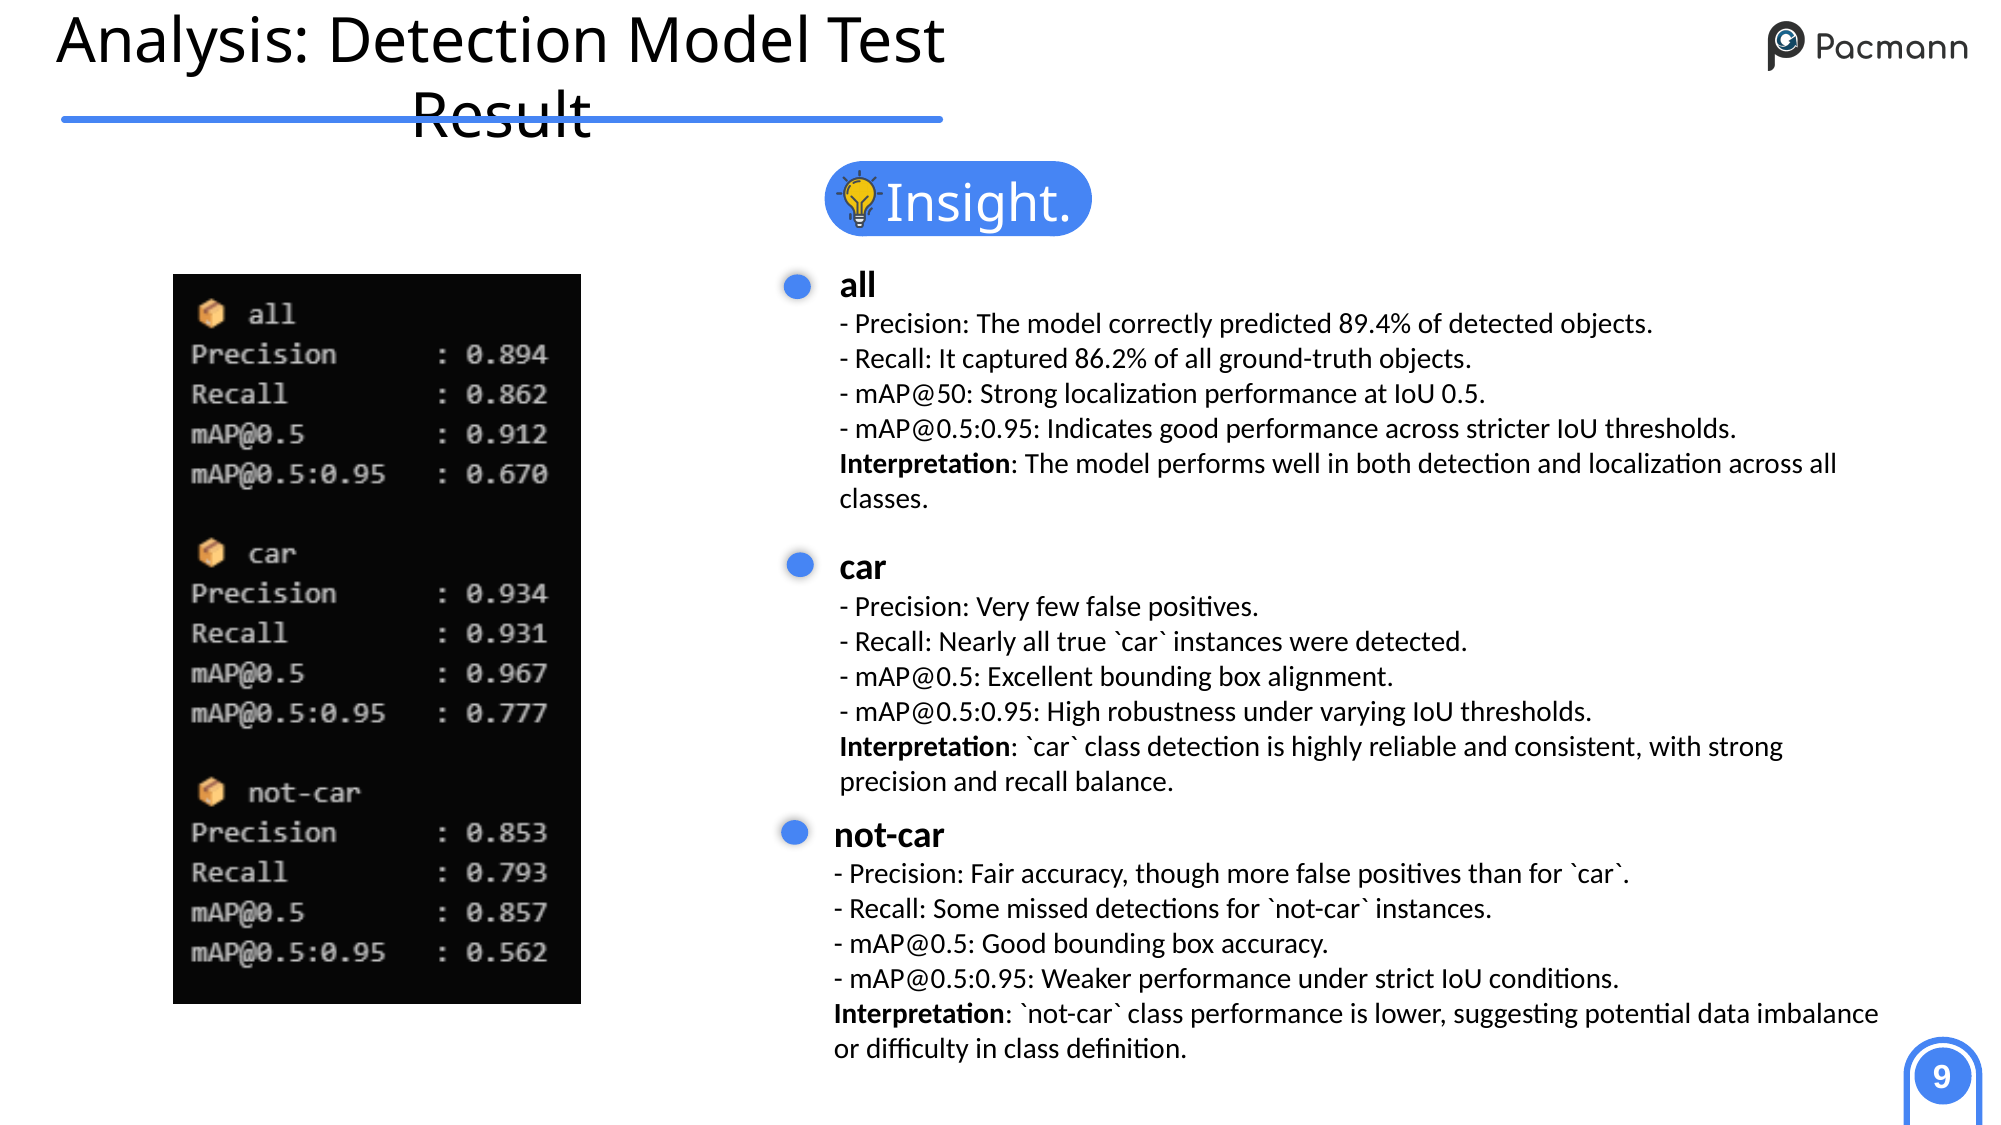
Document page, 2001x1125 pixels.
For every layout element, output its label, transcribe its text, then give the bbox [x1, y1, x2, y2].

text_box all - Precision: The model correctly predicted 89.4% of detected objects. - Recall: It captured 86.2% of all ground-truth objects. - mAP@50: Strong localization performance at IoU 0.5. - mAP@0.5:0.95: Indicates good performance across stricter IoU thresholds. Interpretation: The model performs well in both detection and localization across all classes. [824, 249, 1875, 517]
text_box [785, 551, 815, 579]
text_box Analysis: Detection Model Test Result [0, 43, 1039, 107]
text_box car - Precision: Very few false positives. - Recall: Nearly all true `car` instances were detected. - mAP@0.5: Excellent bounding box alignment. - mAP@0.5:0.95: High robustness under varying IoU thresholds. Interpretation: `car` class detection is highly reliable and consistent, with strong precision and recall balance. [824, 517, 1913, 822]
text_box [782, 273, 812, 301]
picture [1739, 8, 1998, 84]
picture [173, 274, 581, 1005]
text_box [824, 161, 1093, 237]
text_box [780, 819, 810, 846]
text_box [1906, 1039, 1983, 1125]
text_box not-car - Precision: Fair accuracy, though more false positives than for `car`. - Recall: Some missed detections for `not-car` instances. - mAP@0.5: Good bounding box accuracy. - mAP@0.5:0.95: Weaker performance under strict IoU conditions. Interpretation: `not-car` class performance is lower, suggesting potential data imbalance or difficulty in class definition. [819, 785, 1907, 1090]
